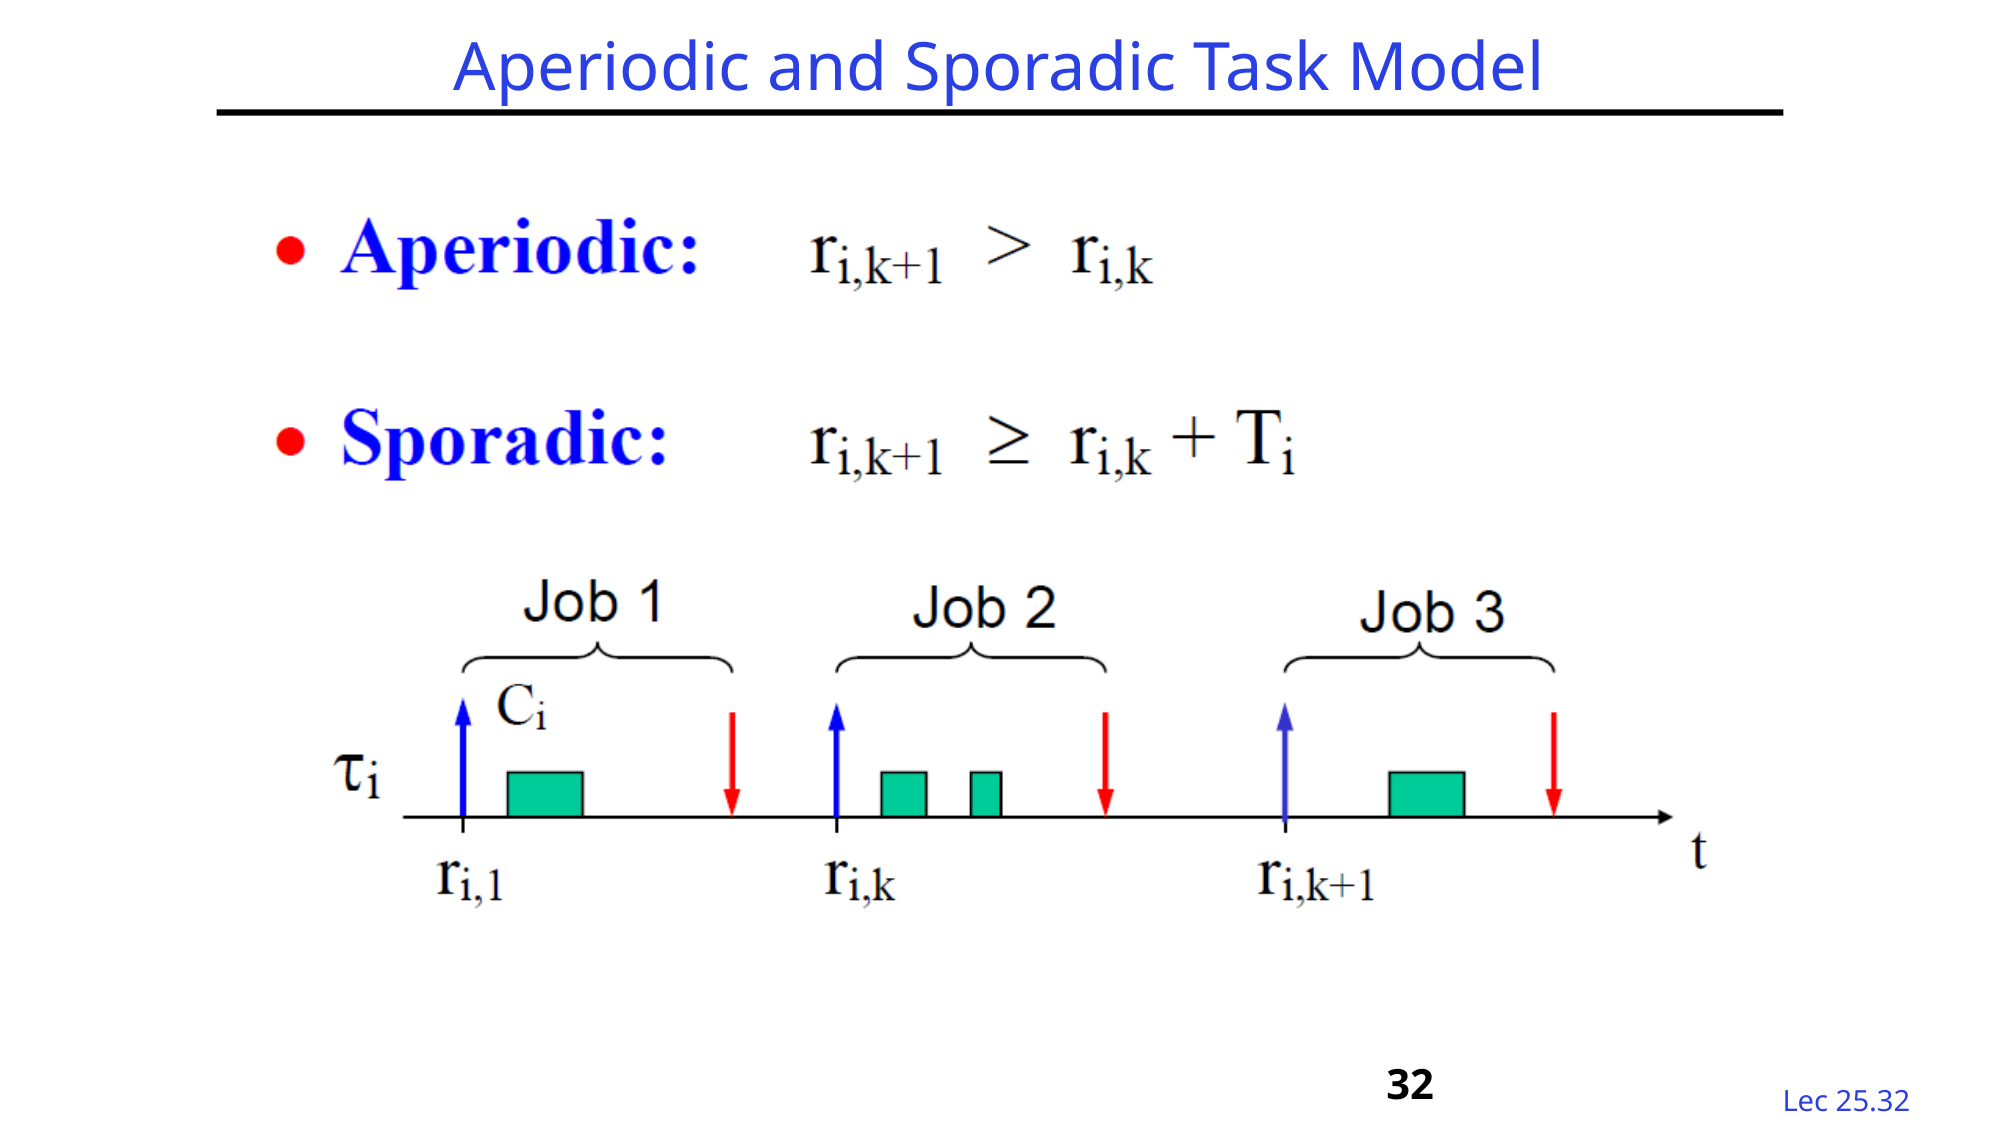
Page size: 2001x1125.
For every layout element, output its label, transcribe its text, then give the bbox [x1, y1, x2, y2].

slide_number 32 [1136, 1050, 1450, 1125]
picture [271, 210, 1719, 913]
title Aperiodic and Sporadic Task Model [216, 24, 1784, 113]
